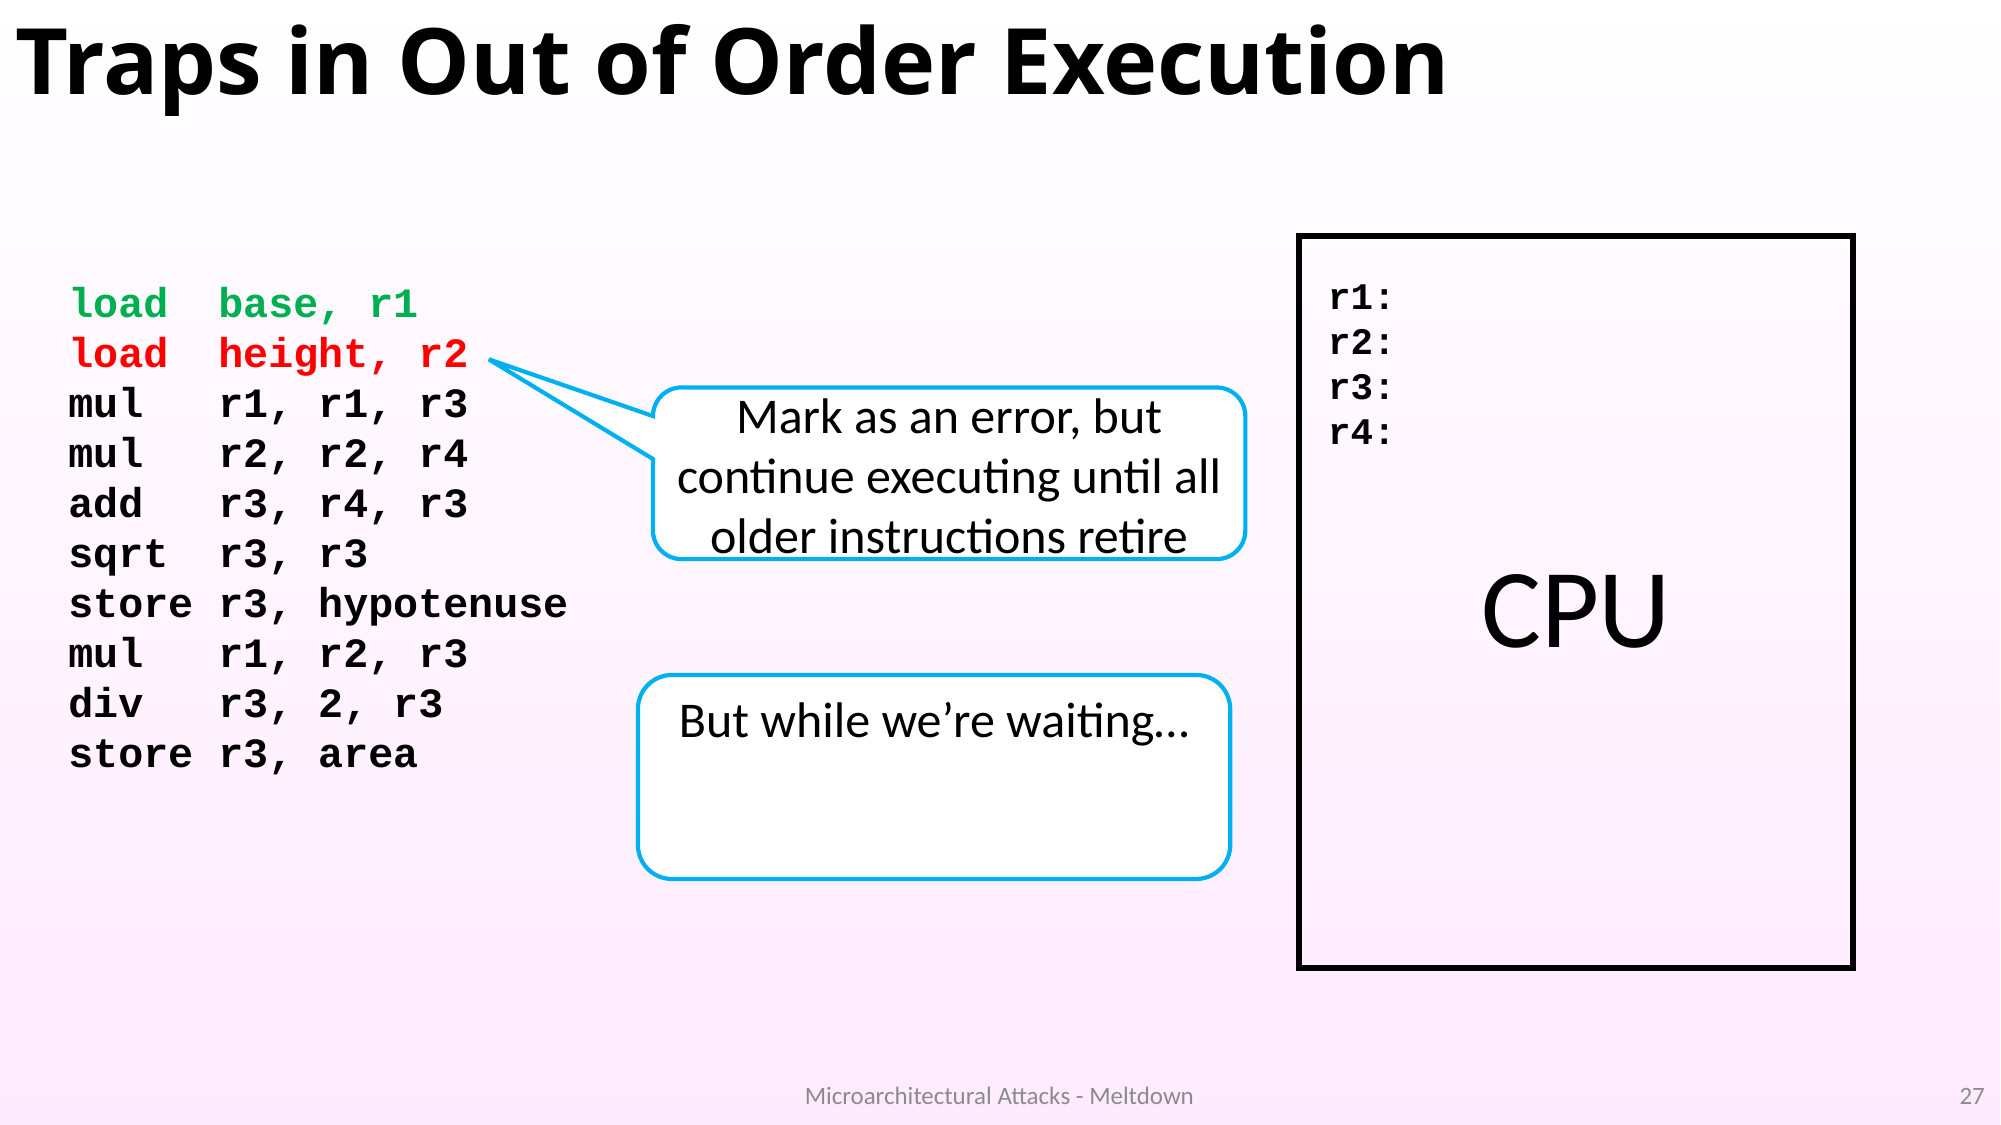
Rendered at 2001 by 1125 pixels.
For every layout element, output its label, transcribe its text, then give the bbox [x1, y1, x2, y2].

text_box load base, r1 load height, r2 mul r1, r1, r3 mul r2, r2, r4 add r3, r4, r3 sqrt r3, r3 store r3, hypotenuse mul r1, r2, r3 div r3, 2, r3 store r3, area [53, 268, 627, 784]
slide_number 27 [1550, 1065, 2000, 1125]
text_box But while we’re waiting… Dependent instructions Start executing [636, 673, 1232, 881]
footer Microarchitectural Attacks - Meltdown [662, 1065, 1338, 1125]
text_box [1299, 236, 1853, 968]
title Traps in Out of Order Execution [0, 0, 2000, 131]
text_box Mark as an error, but continue executing until all older instructions retire [627, 386, 1247, 561]
